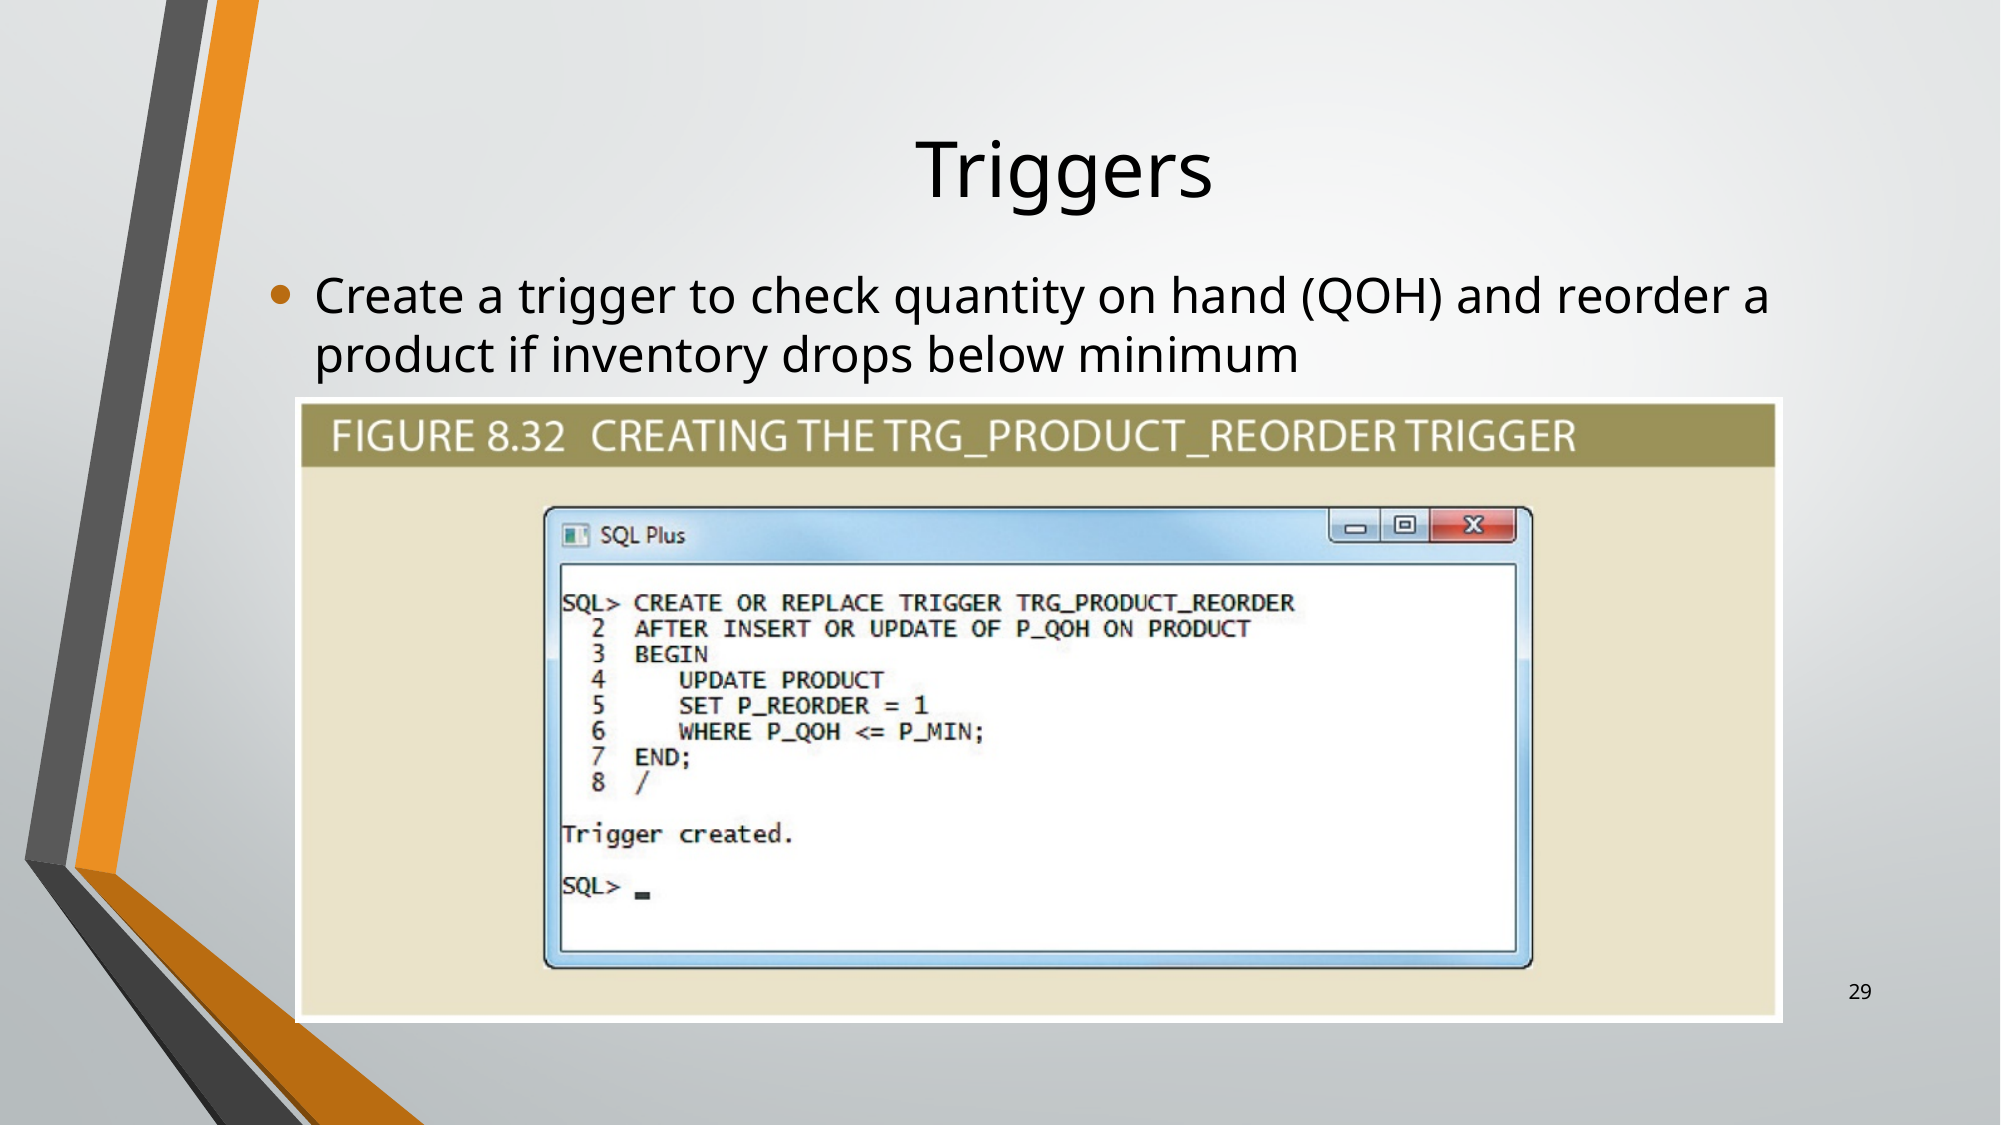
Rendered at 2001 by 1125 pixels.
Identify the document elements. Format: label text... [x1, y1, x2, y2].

list Create a trigger to check quantity on hand (QOH) and reorder a product if inventory drops below minimum [253, 257, 1897, 391]
slide_number 29 [1796, 962, 1887, 1023]
picture [295, 397, 1783, 1023]
title Triggers [243, 112, 1887, 221]
